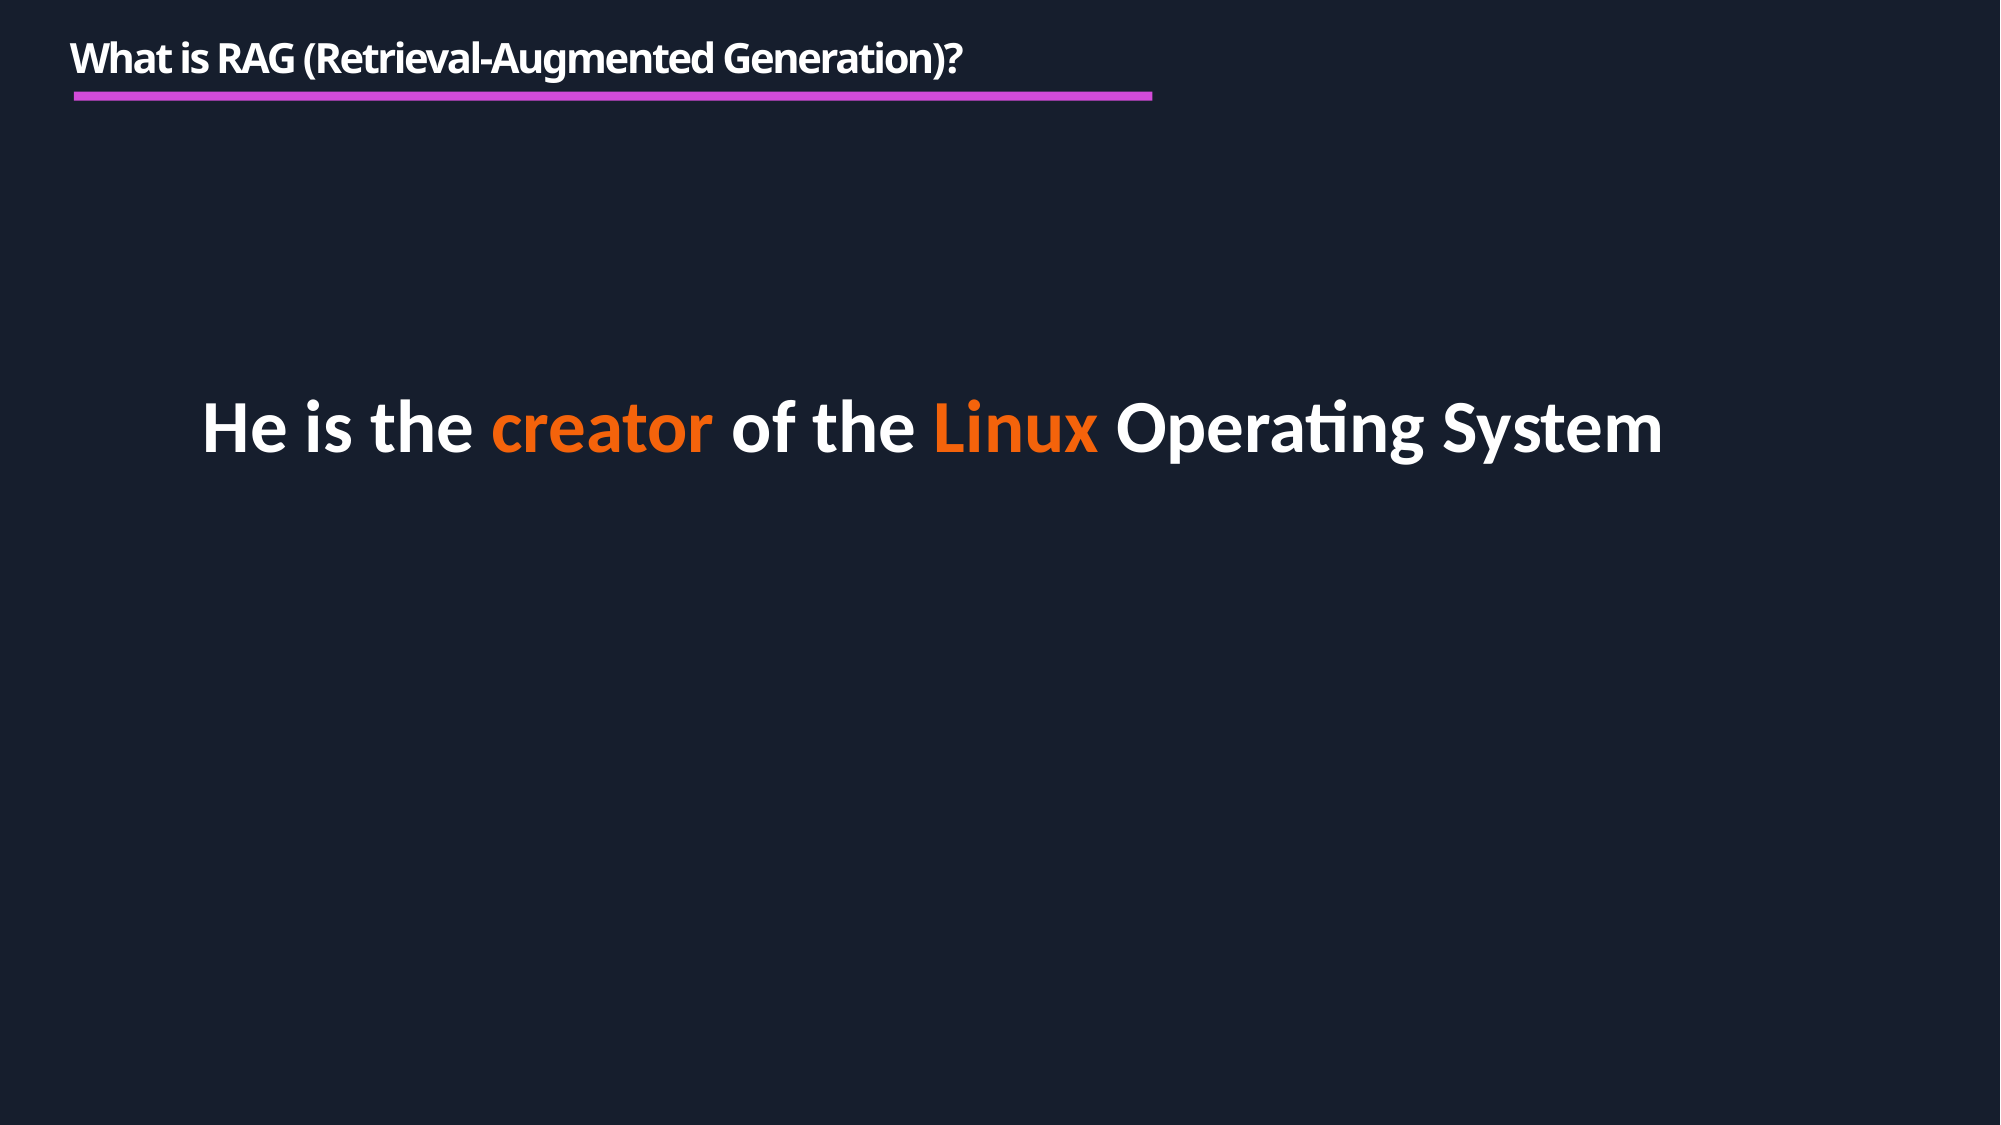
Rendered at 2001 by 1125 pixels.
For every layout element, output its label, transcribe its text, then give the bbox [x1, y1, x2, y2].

text_box What is RAG (Retrieval-Augmented Generation)? [54, 30, 1968, 136]
text_box He is the creator of the Linux Operating System [150, 369, 1718, 475]
text_box [73, 91, 1153, 102]
